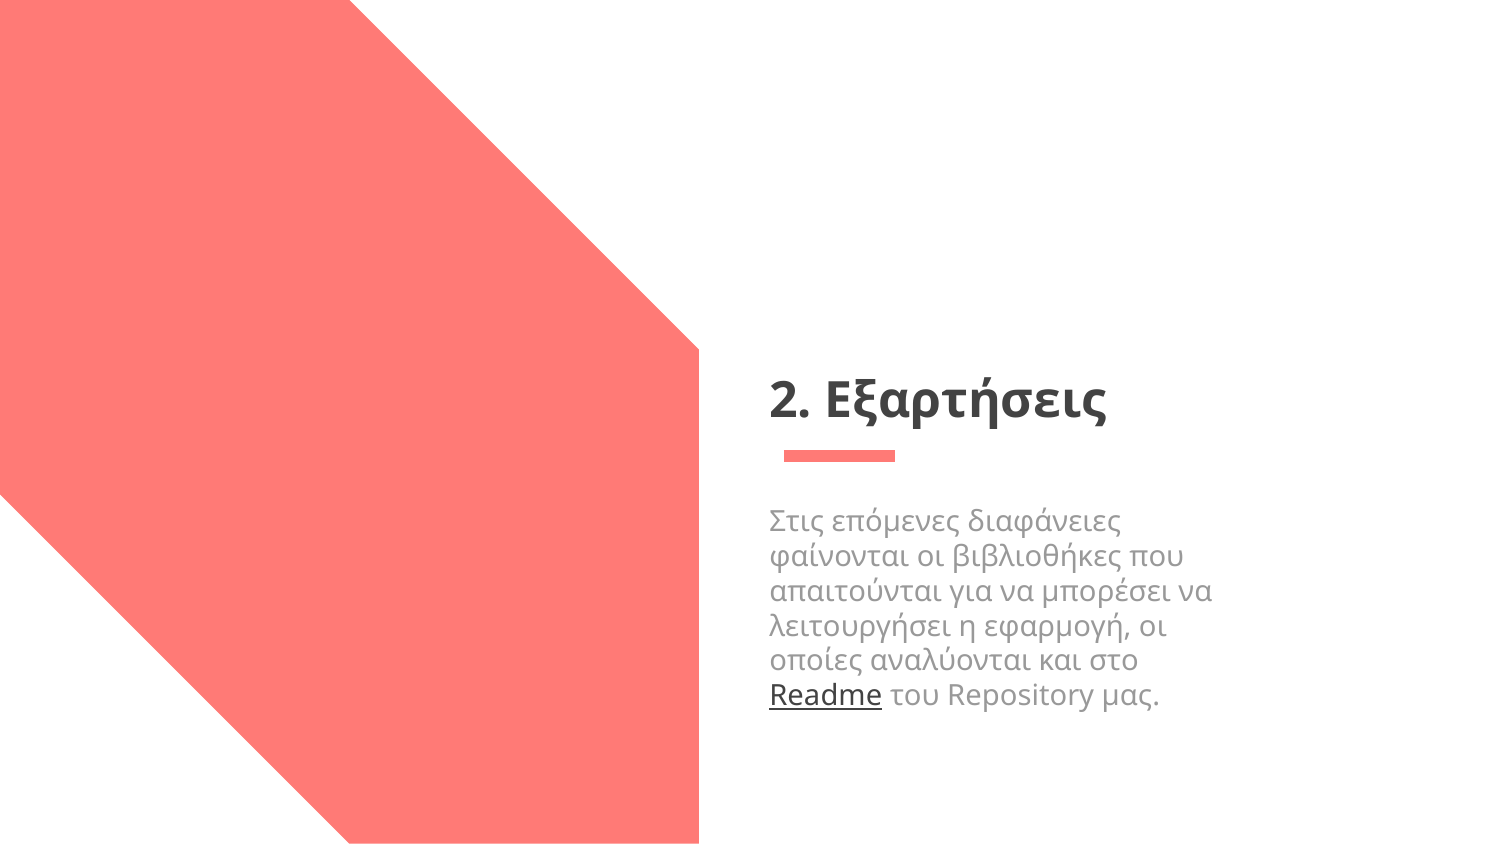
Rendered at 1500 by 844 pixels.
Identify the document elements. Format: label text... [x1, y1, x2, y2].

title 2. Εξαρτήσεις [754, 244, 1344, 443]
subtitle Στις επόμενες διαφάνειες φαίνονται οι βιβλιοθήκες που απαιτούνται για να μπορέσει να λειτουργήσει η εφαρμογή, οι οποίες αναλύονται και στο Readme του Repository μας. [754, 486, 1234, 748]
